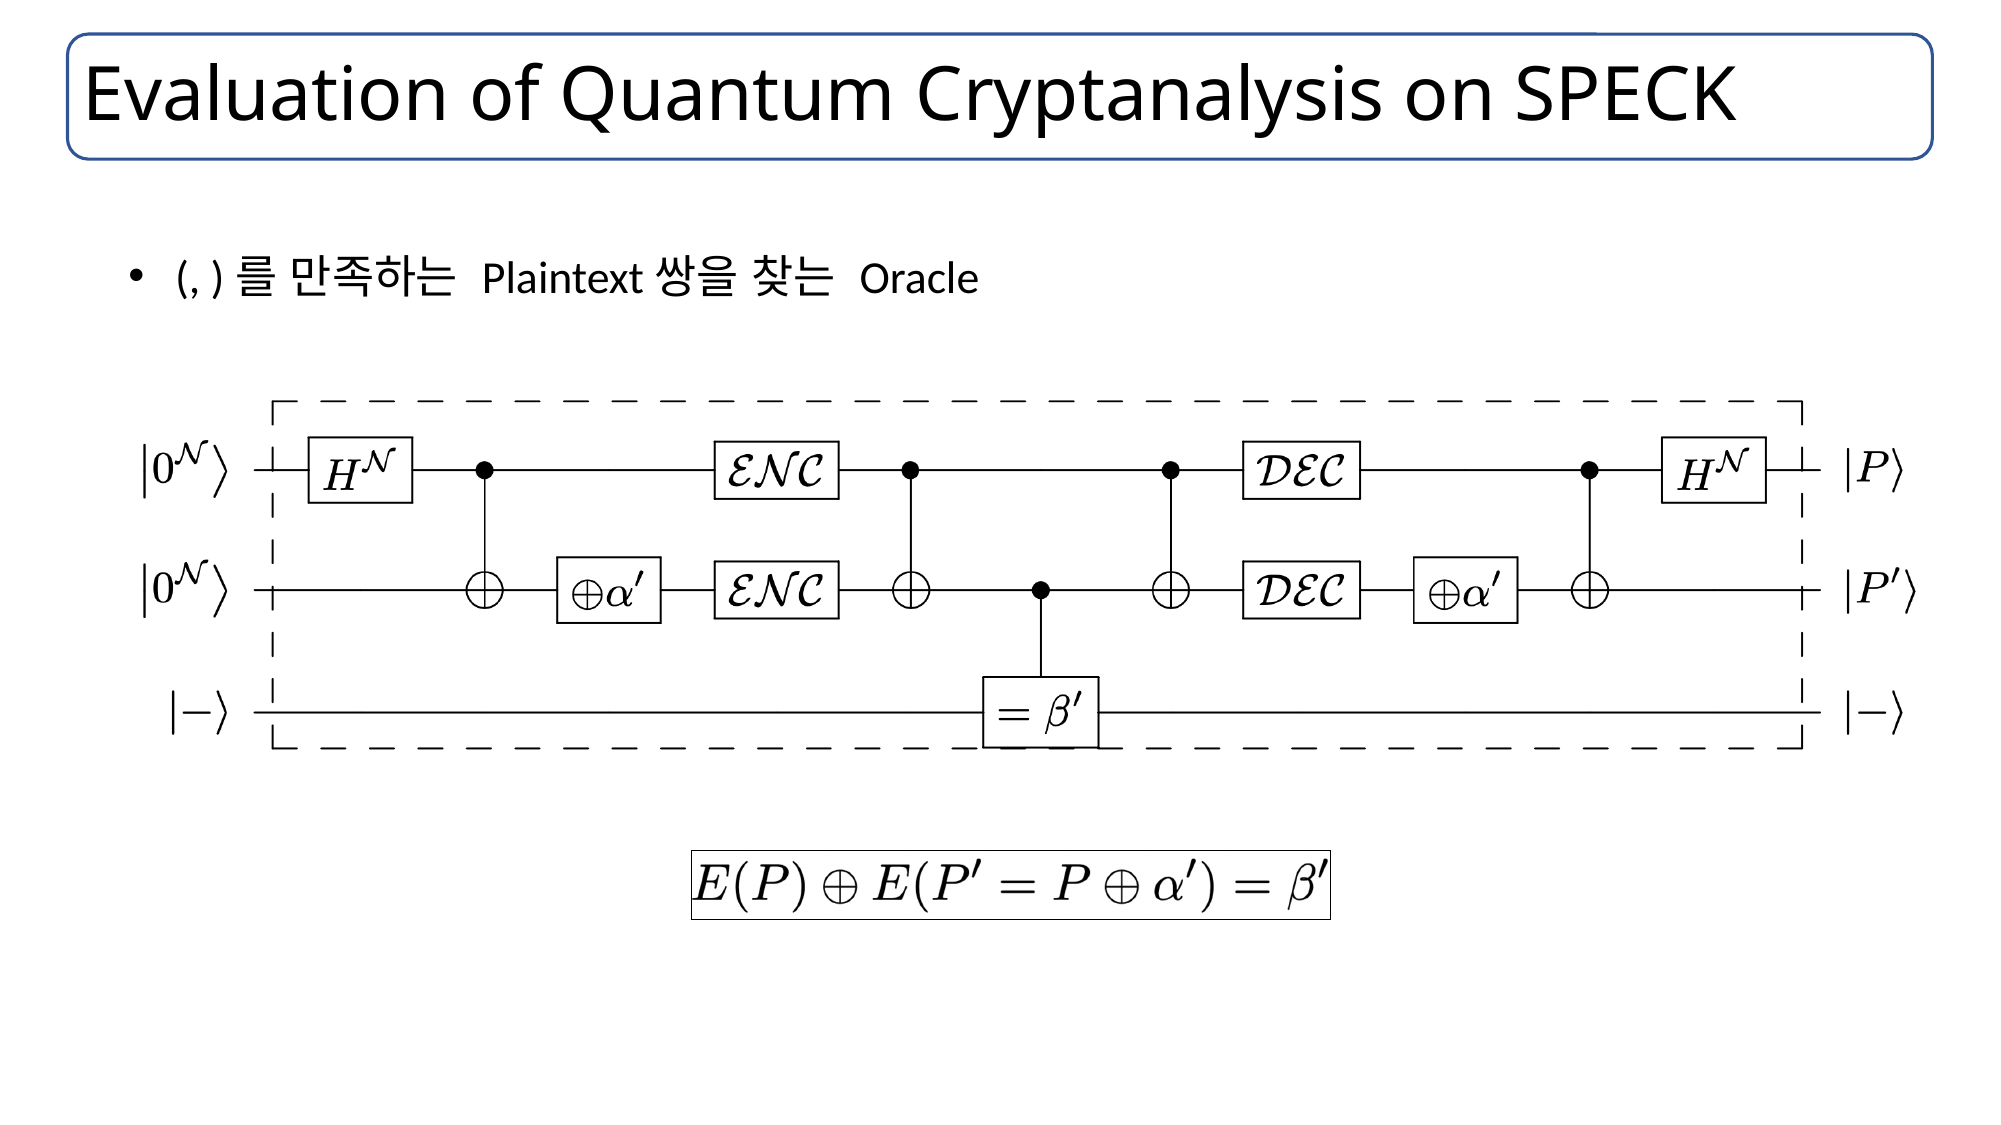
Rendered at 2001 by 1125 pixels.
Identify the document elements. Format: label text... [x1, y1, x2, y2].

picture [114, 373, 1933, 773]
title Evaluation of Quantum Cryptanalysis on SPECK [67, 34, 1933, 160]
picture [691, 850, 1331, 920]
